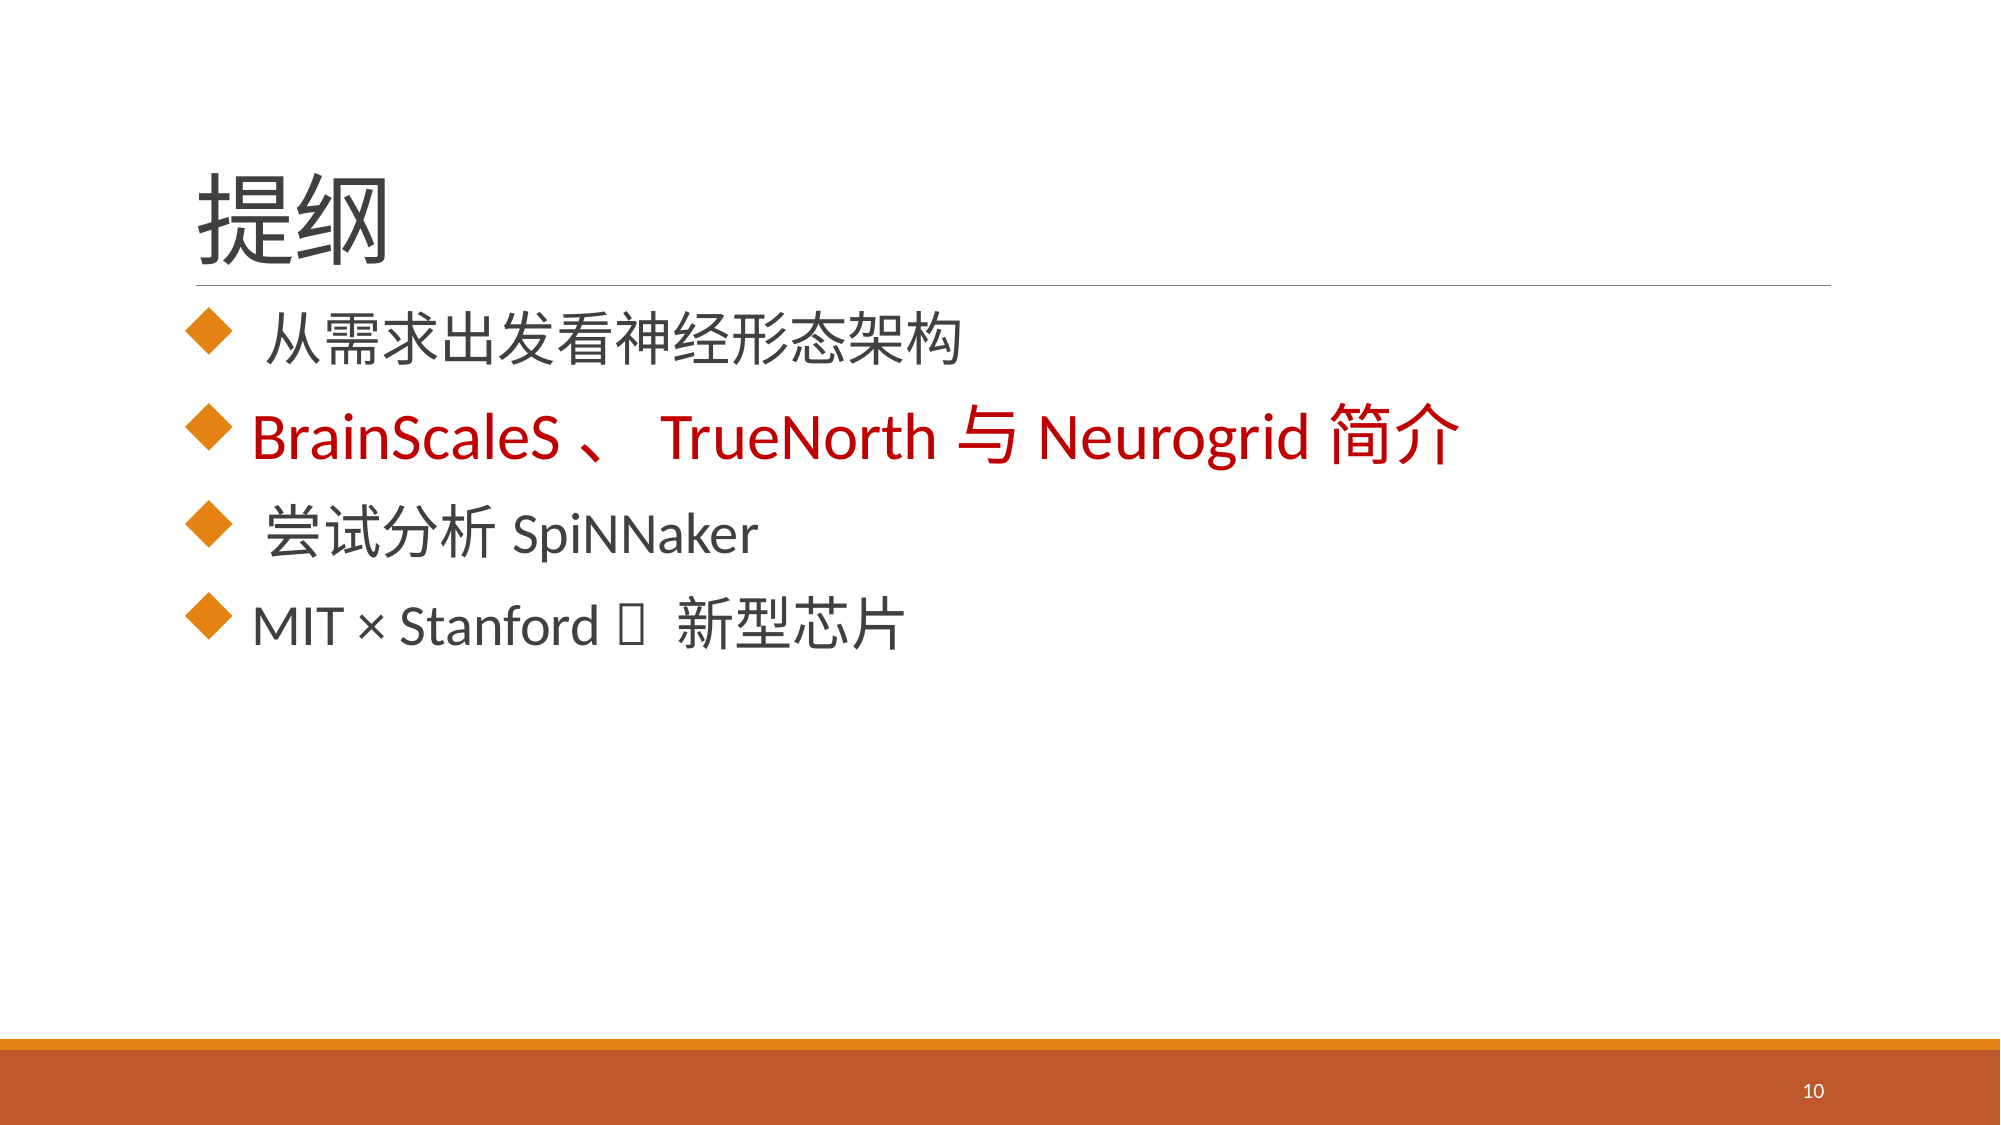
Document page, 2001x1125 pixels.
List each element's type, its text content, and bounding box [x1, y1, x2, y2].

title 提纲 [180, 47, 1830, 285]
slide_number 10 [1624, 1059, 1840, 1120]
list 从需求出发看神经形态架构 BrainScaleS、TrueNorth与Neurogrid简介 尝试分析SpiNNaker MIT × Stanford  新型芯片 [180, 302, 1830, 963]
